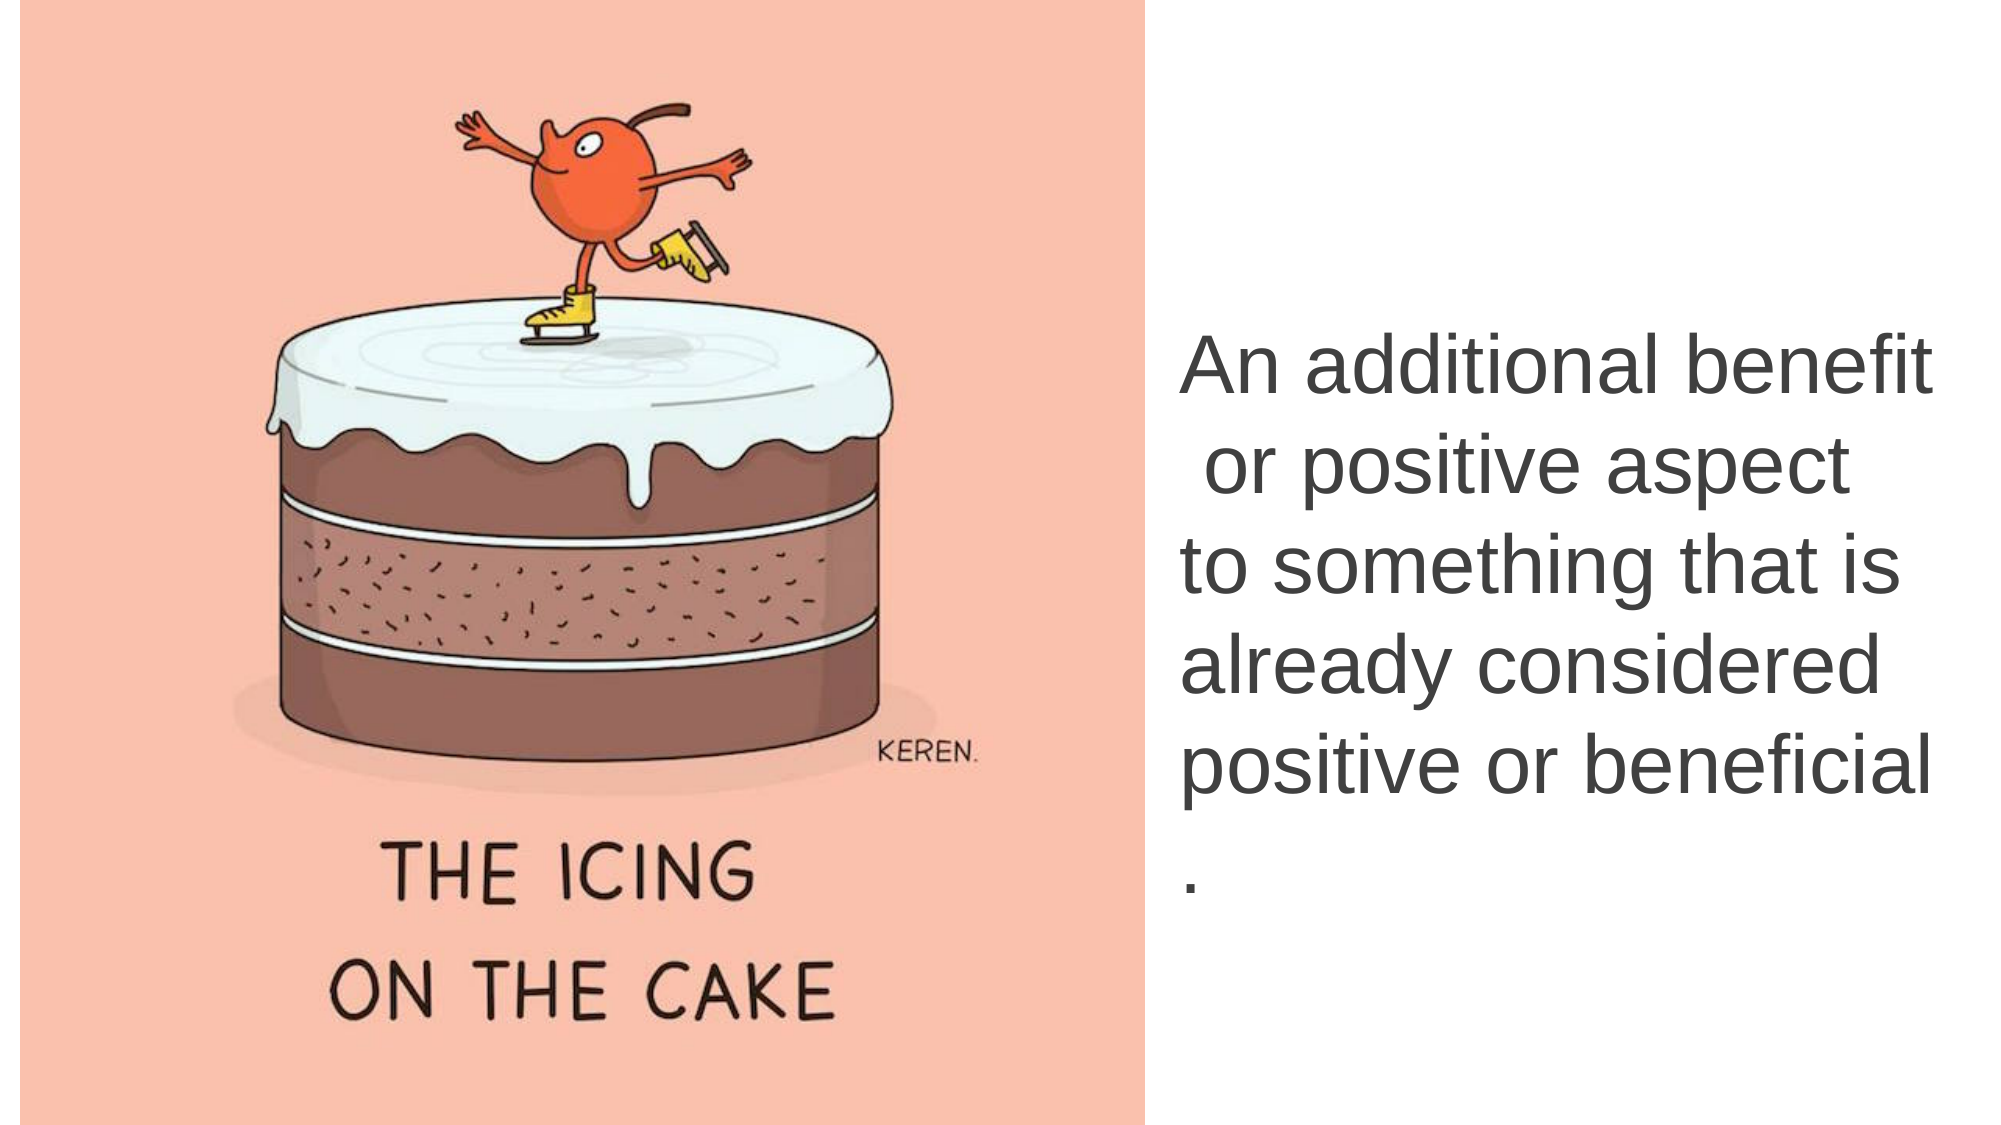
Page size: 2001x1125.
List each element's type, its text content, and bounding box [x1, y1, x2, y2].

picture [19, 0, 1145, 1125]
text_box An additional benefit or positive aspect to something that is already considered positive or beneficial. [1165, 302, 1958, 918]
